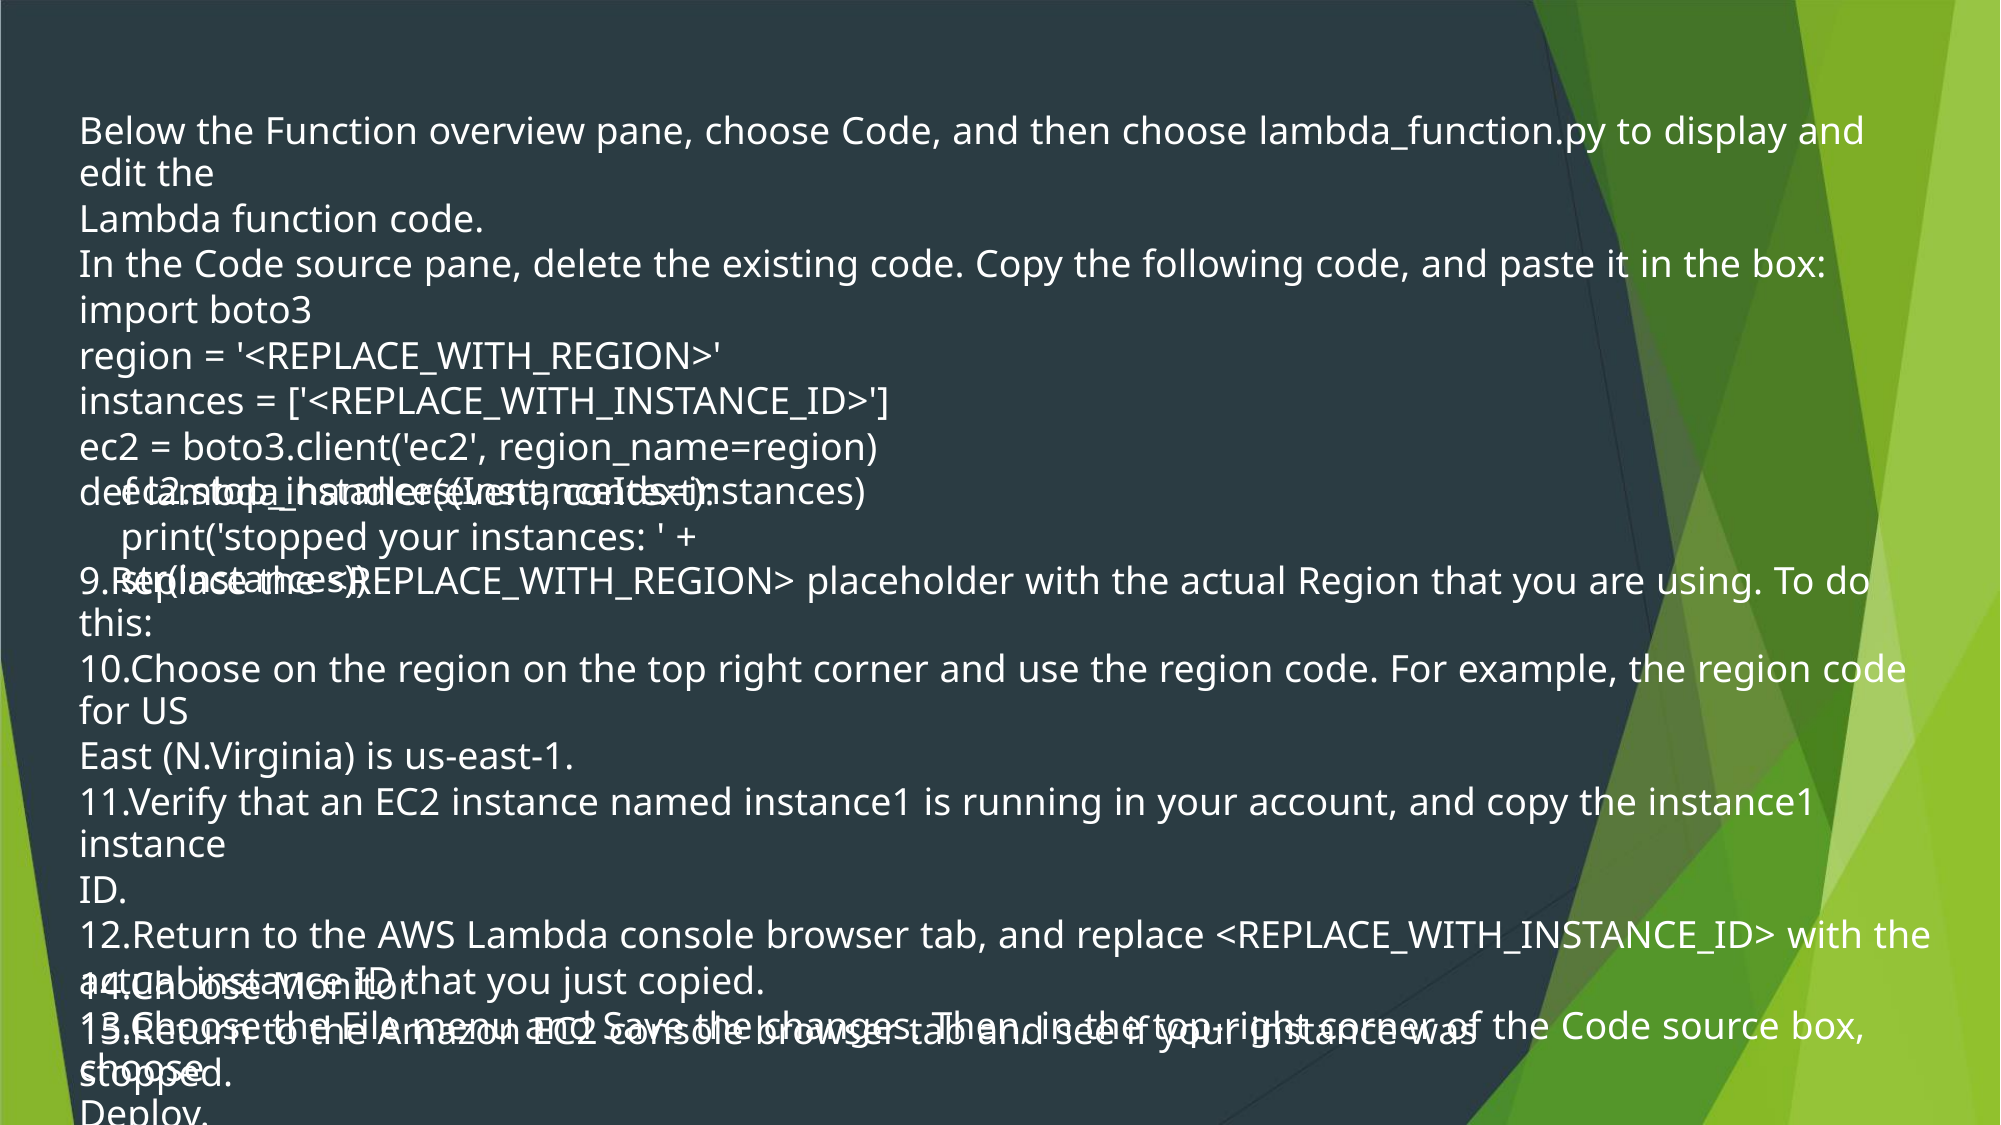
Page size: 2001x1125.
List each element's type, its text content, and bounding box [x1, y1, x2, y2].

text_box ec2.stop_instances(InstanceIds=instances) print('stopped your instances: ' + str(instances)) [120, 470, 932, 560]
text_box [0, 0, 2000, 1125]
text_box 14.Choose Monitor [78, 965, 421, 1008]
text_box Below the Function overview pane, choose Code, and then choose lambda_function.py to display and edit the Lambda function code. In the Code source pane, delete the existing code. Copy the following code, and paste it in the box: import boto3 region = '<REPLACE_WITH_REGION>' instances = ['<REPLACE_WITH_INSTANCE_ID>'] ec2 = boto3.client('ec2', region_name=region) def lambda_handler(event, context): [78, 110, 1925, 514]
text_box 9.Replace the <REPLACE_WITH_REGION> placeholder with the actual Region that you are using. To do this: 10.Choose on the region on the top right corner and use the region code. For example, the region code for US East (N.Virginia) is us-east-1. 11.Verify that an EC2 instance named instance1 is running in your account, and copy the instance1 instance ID. 12.Return to the AWS Lambda console browser tab, and replace <REPLACE_WITH_INSTANCE_ID> with the actual instance ID that you just copied. 13.Choose the File menu and Save the changes. Then, in the top-right corner of the Code source box, choose Deploy. [78, 560, 1937, 1125]
text_box 15.Return to the Amazon EC2 console browser tab and see if your instance was stopped. [78, 1010, 1587, 1095]
